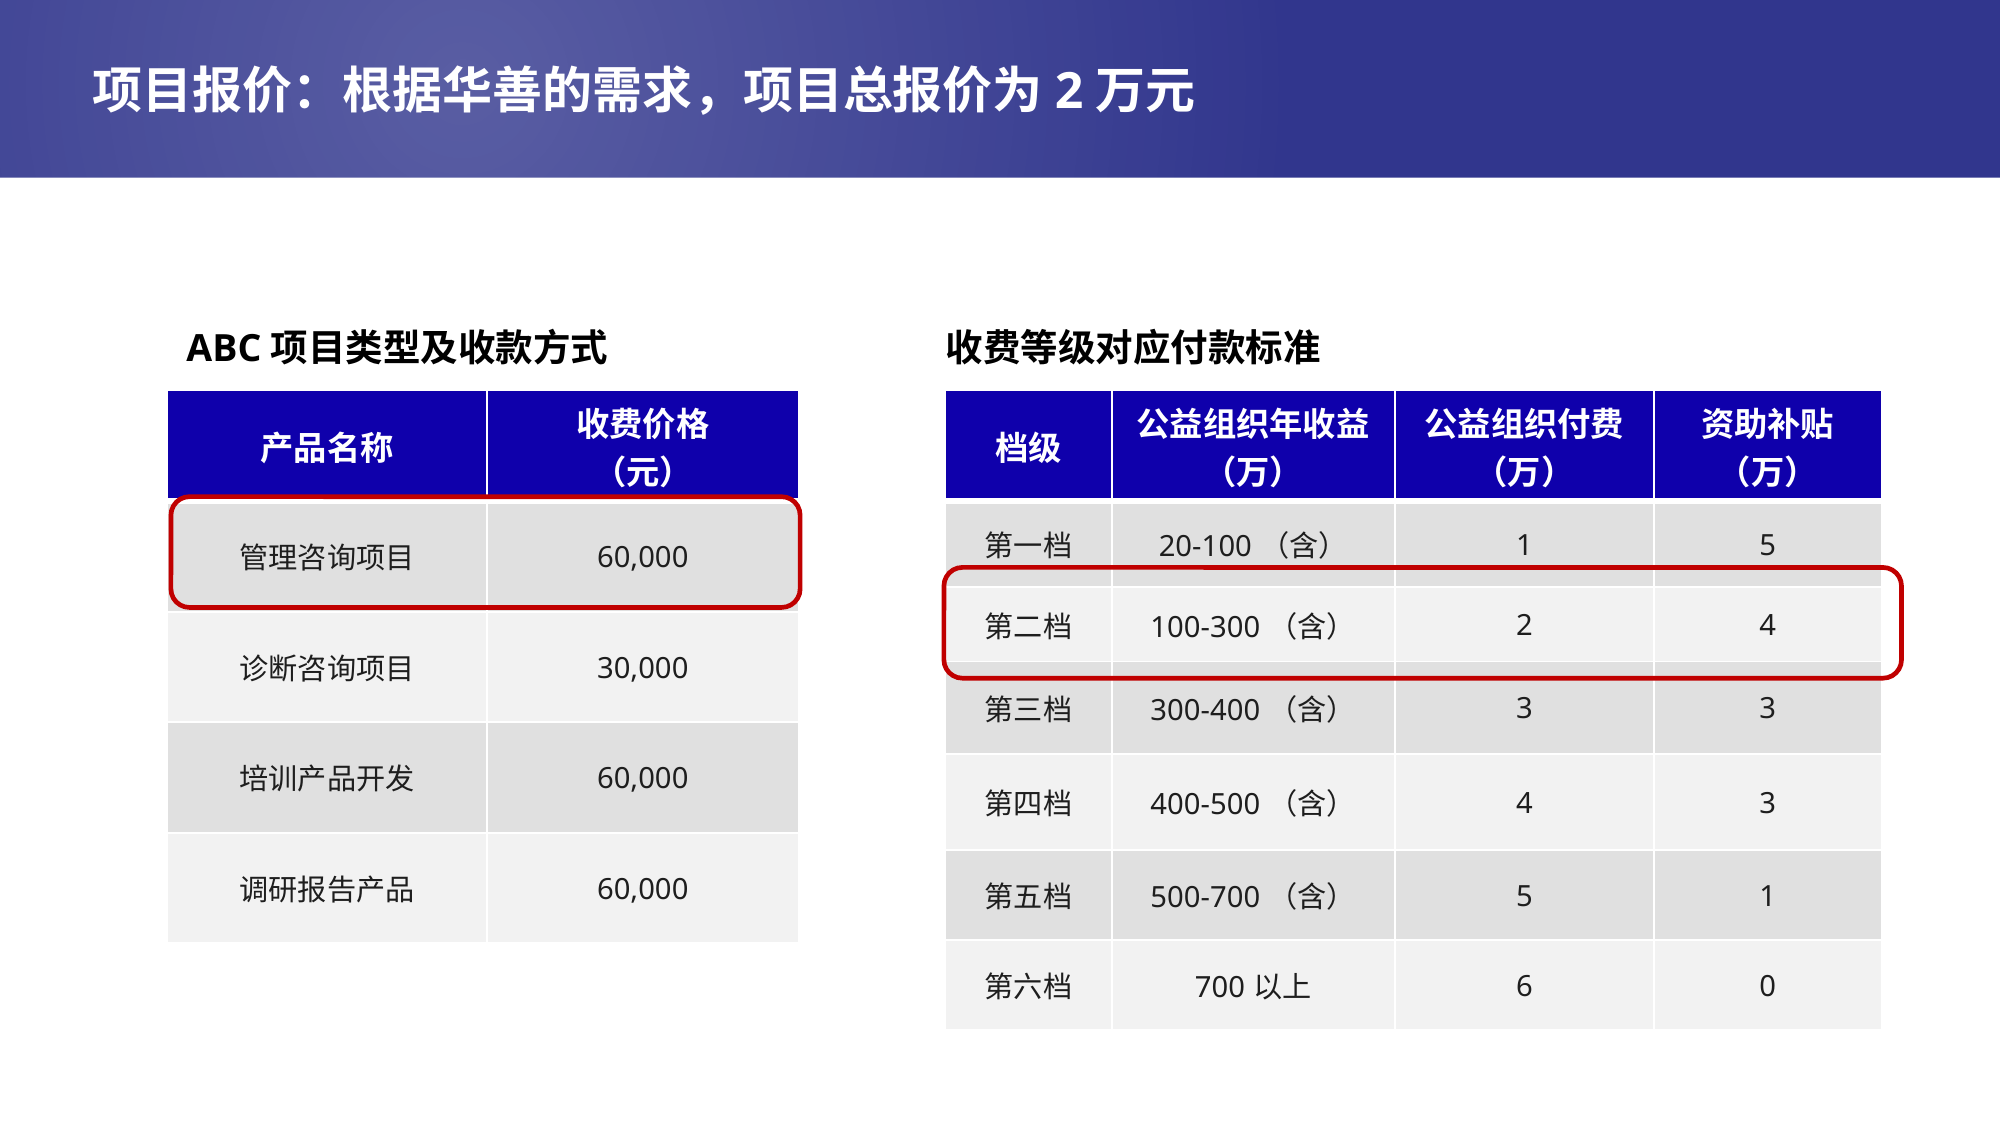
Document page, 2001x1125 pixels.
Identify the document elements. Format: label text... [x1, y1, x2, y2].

table_header 产品名称 [168, 391, 486, 498]
table_cell 第三档 [946, 670, 1111, 753]
table_cell 400-500（含） [1113, 755, 1394, 849]
table_header 资助补贴 （万） [1655, 391, 1881, 498]
table_cell 6 [1396, 941, 1653, 1029]
table_cell 700以上 [1113, 941, 1394, 1029]
text_box ABC项目类型及收款方式 [186, 324, 609, 370]
table_cell 0 [1655, 941, 1881, 1029]
table_cell 1 [1655, 851, 1881, 939]
table_cell 调研报告产品 [168, 834, 486, 942]
table_cell 培训产品开发 [168, 723, 486, 832]
table_cell 第五档 [946, 851, 1111, 939]
table_cell 第四档 [946, 755, 1111, 849]
table_header 公益组织年收益 （万） [1113, 391, 1394, 498]
table_cell 第一档 [946, 504, 1111, 575]
table_header 收费价格 （元） [488, 391, 798, 498]
table_cell 3 [1396, 679, 1653, 753]
table_header 档级 [946, 391, 1111, 498]
title 项目报价：根据华善的需求，项目总报价为2万元 [77, 0, 1728, 194]
table_cell 30,000 [488, 613, 798, 721]
table_cell 60,000 [488, 834, 798, 942]
table_cell 60,000 [488, 723, 798, 832]
table_cell 20-100（含） [1113, 504, 1394, 567]
table_cell 3 [1655, 679, 1881, 753]
table_cell 3 [1655, 755, 1881, 849]
table_cell 300-400（含） [1113, 679, 1394, 753]
table_cell 500-700（含） [1113, 851, 1394, 939]
table_cell 5 [1396, 851, 1653, 939]
table_cell 60,000 [488, 600, 798, 611]
table_cell 4 [1396, 755, 1653, 849]
table_cell 诊断咨询项目 [168, 613, 486, 721]
table_header 公益组织付费 （万） [1396, 391, 1653, 498]
table_cell 1 [1396, 504, 1653, 567]
text_box 收费等级对应付款标准 [945, 324, 1351, 370]
table_cell 5 [1655, 504, 1881, 567]
text_box [943, 567, 1902, 679]
text_box [170, 496, 801, 608]
table_cell 第六档 [946, 941, 1111, 1029]
table_cell 管理咨询项目 [168, 504, 486, 611]
